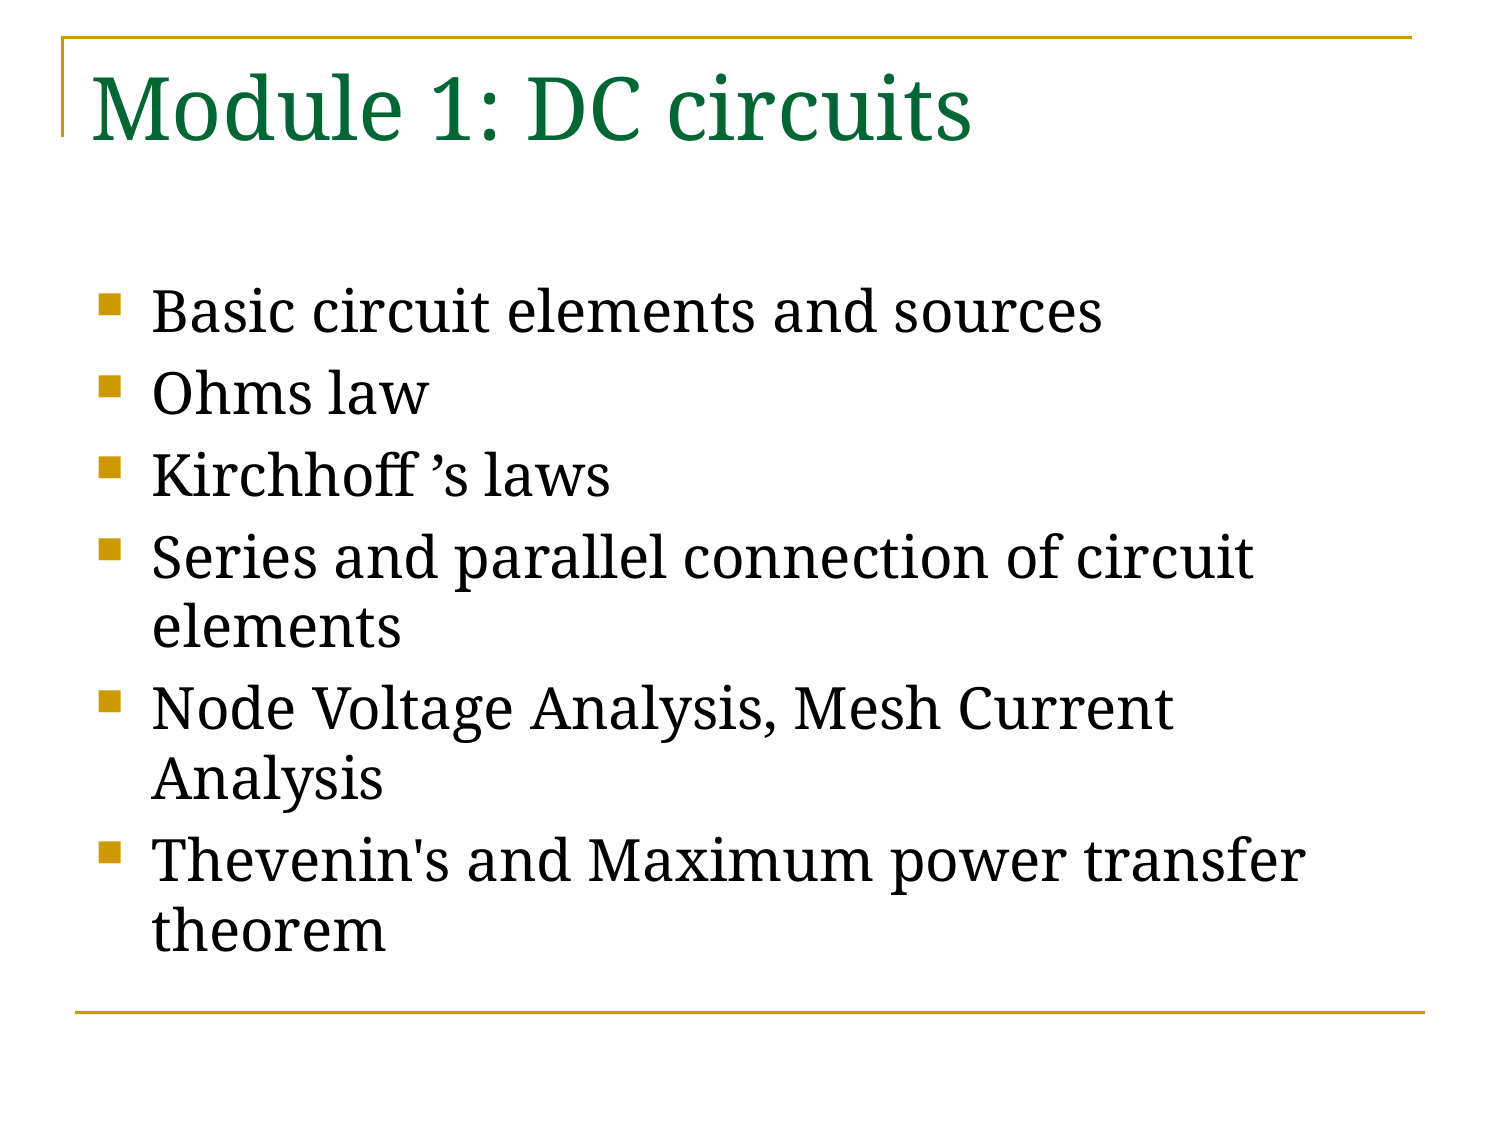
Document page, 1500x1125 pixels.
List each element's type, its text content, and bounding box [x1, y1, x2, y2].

title Module 1: DC circuits [75, 45, 1425, 233]
list Basic circuit elements and sources Ohms law Kirchhoff ’s laws Series and parallel connection of circuit elements Node Voltage Analysis, Mesh Current Analysis Thevenin's and Maximum power transfer theorem [80, 267, 1431, 922]
